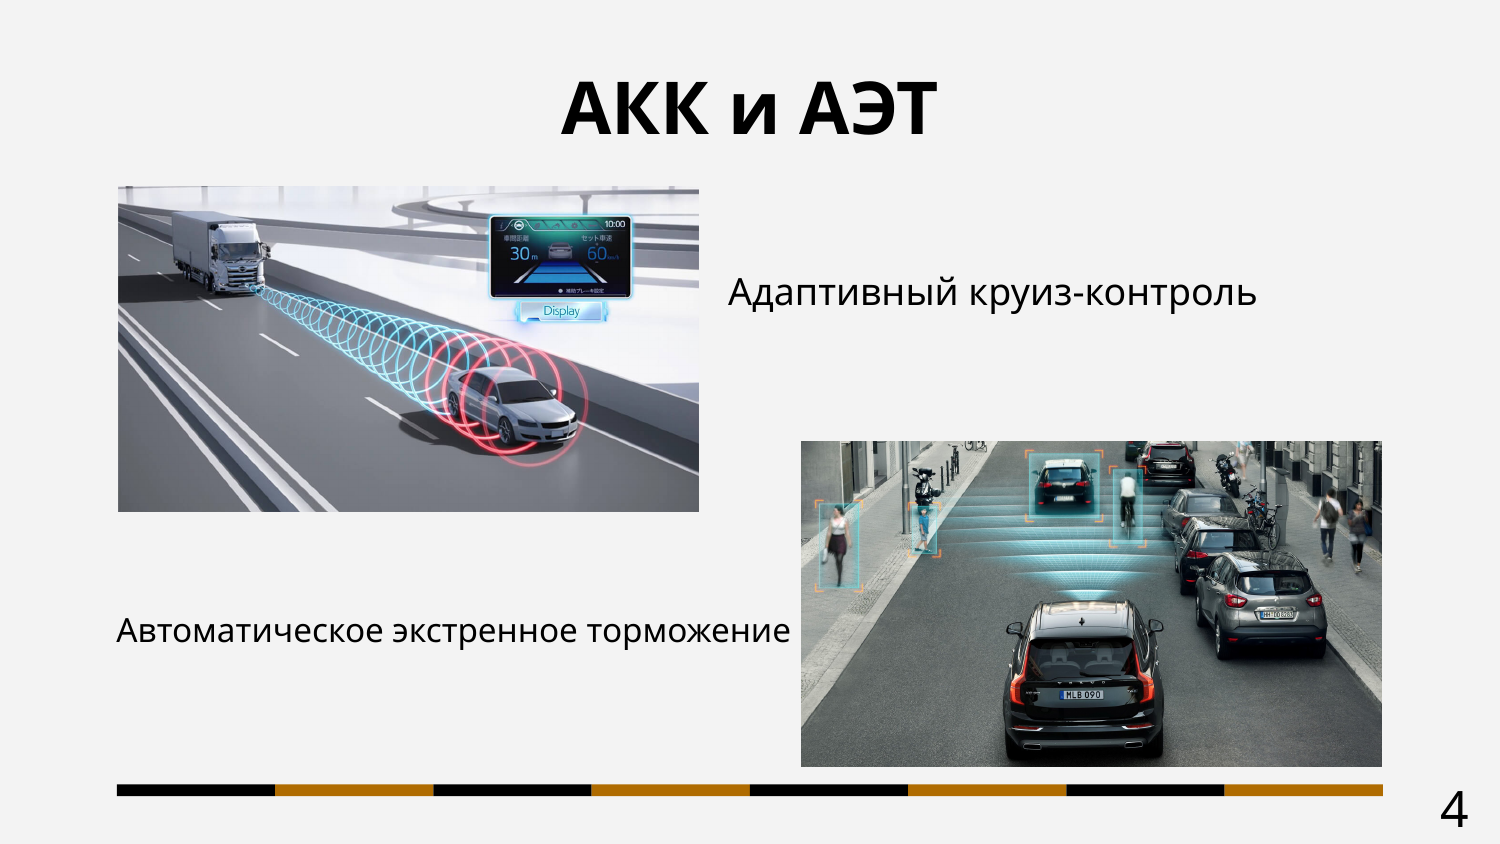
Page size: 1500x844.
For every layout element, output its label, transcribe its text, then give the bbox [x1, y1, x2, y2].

title АКК и АЭТ [118, 46, 1382, 141]
text_box Адаптивный круиз-контроль [713, 260, 1273, 321]
text_box 4 [1425, 770, 1484, 844]
picture [117, 186, 700, 512]
picture [800, 441, 1383, 768]
text_box Автоматическое экстренное торможение [101, 601, 795, 657]
